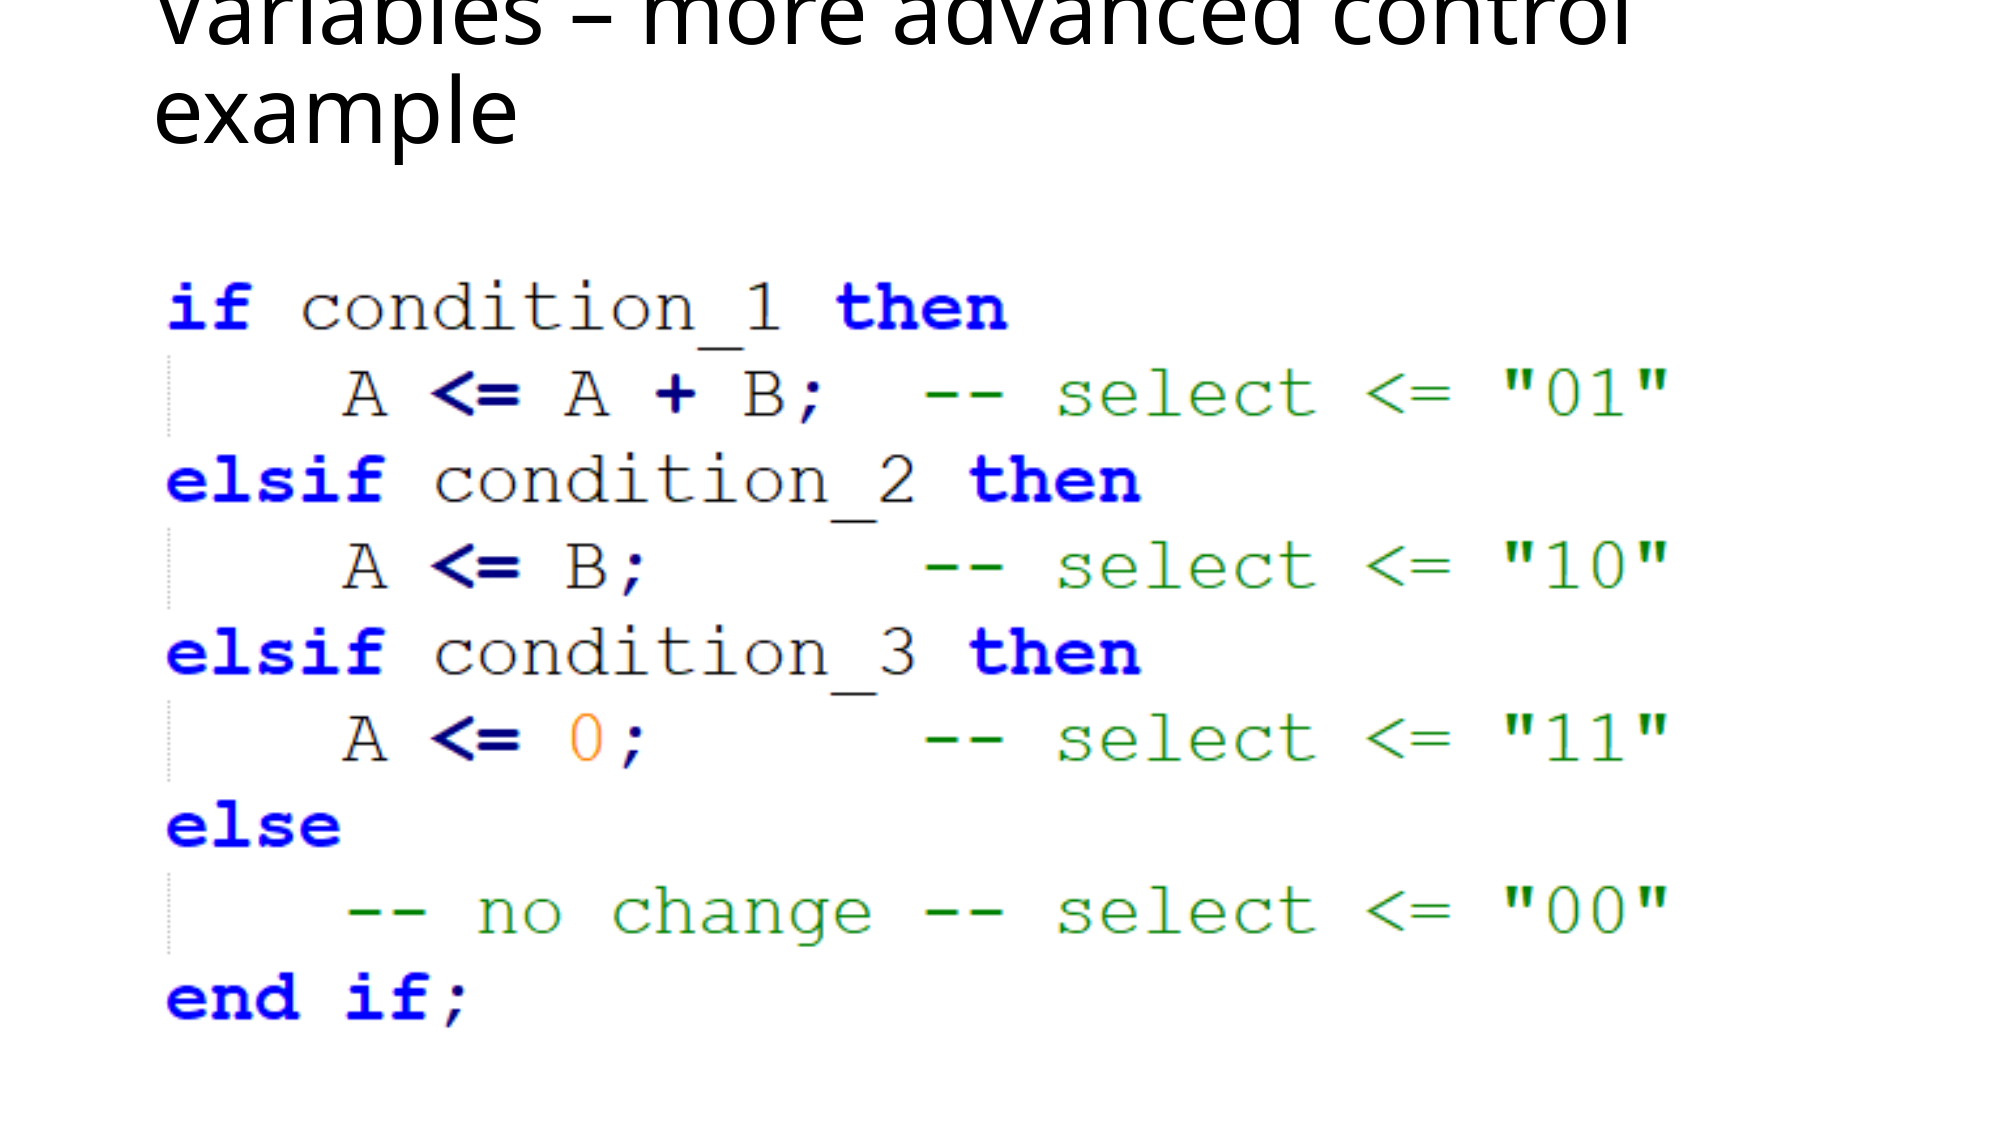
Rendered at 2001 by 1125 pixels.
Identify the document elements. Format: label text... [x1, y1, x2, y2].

title Variables – more advanced control example [137, 0, 1863, 130]
picture [137, 257, 1704, 1049]
